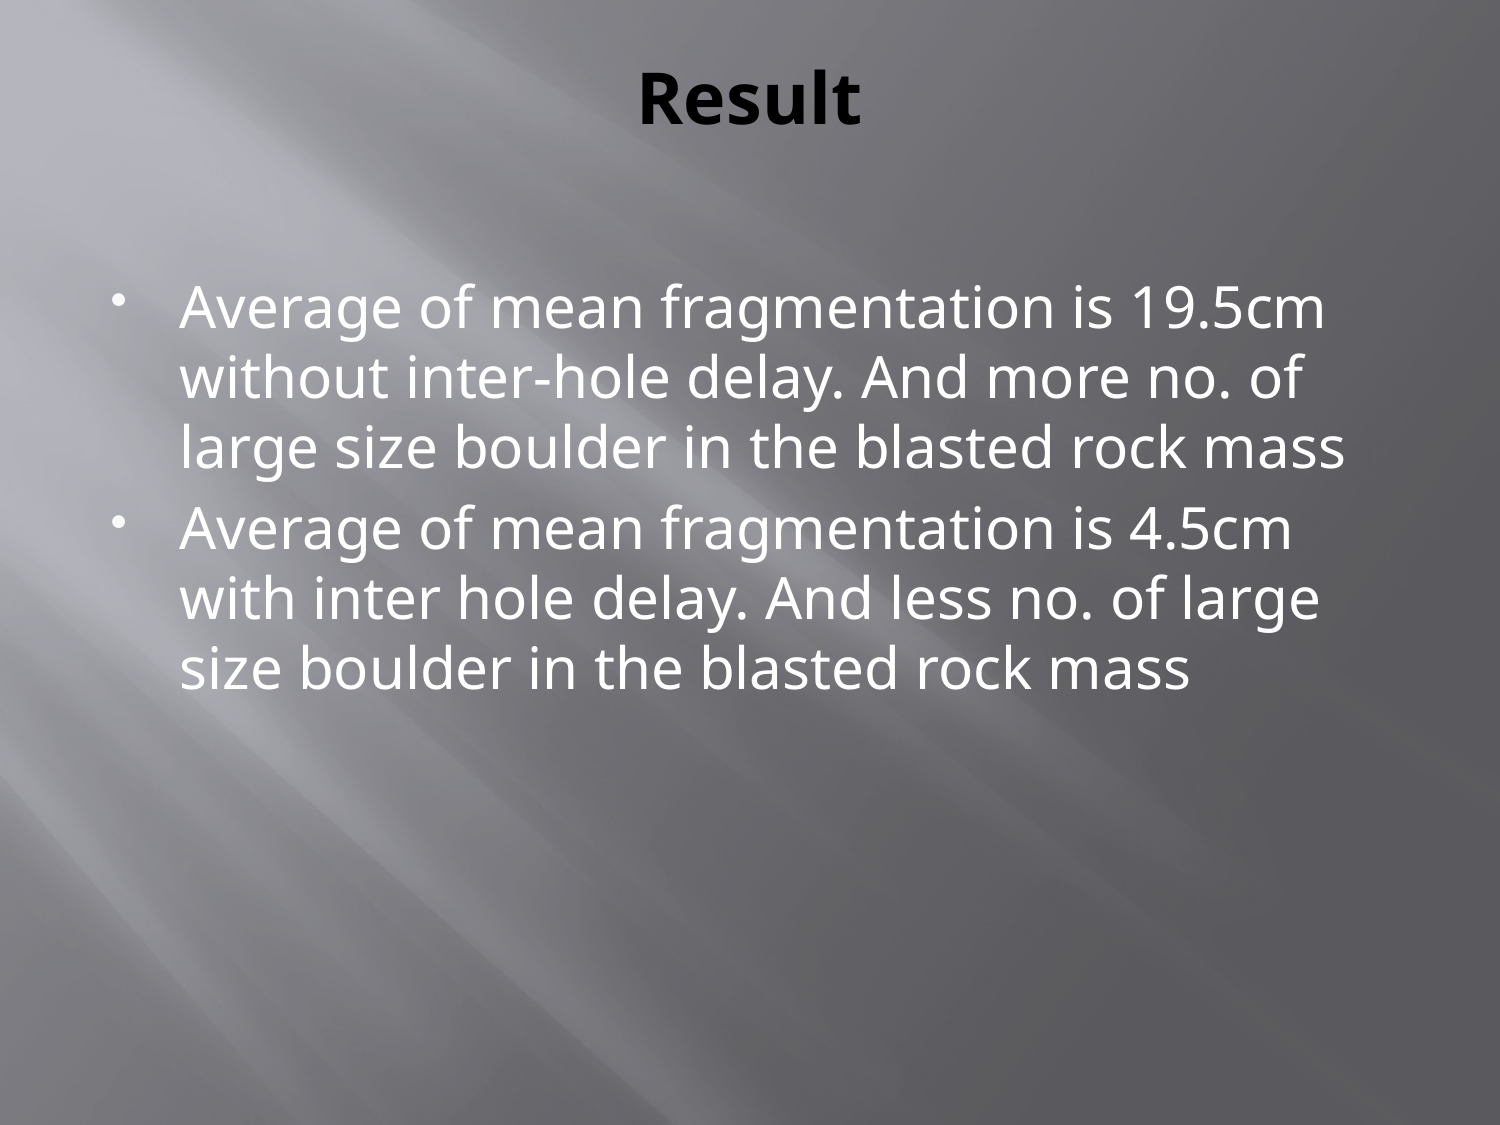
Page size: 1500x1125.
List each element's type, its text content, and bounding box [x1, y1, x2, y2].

list Average of mean fragmentation is 19.5cm without inter-hole delay. And more no. of large size boulder in the blasted rock mass Average of mean fragmentation is 4.5cm with inter hole delay. And less no. of large size boulder in the blasted rock mass [75, 262, 1425, 1035]
title Result [75, 45, 1425, 233]
